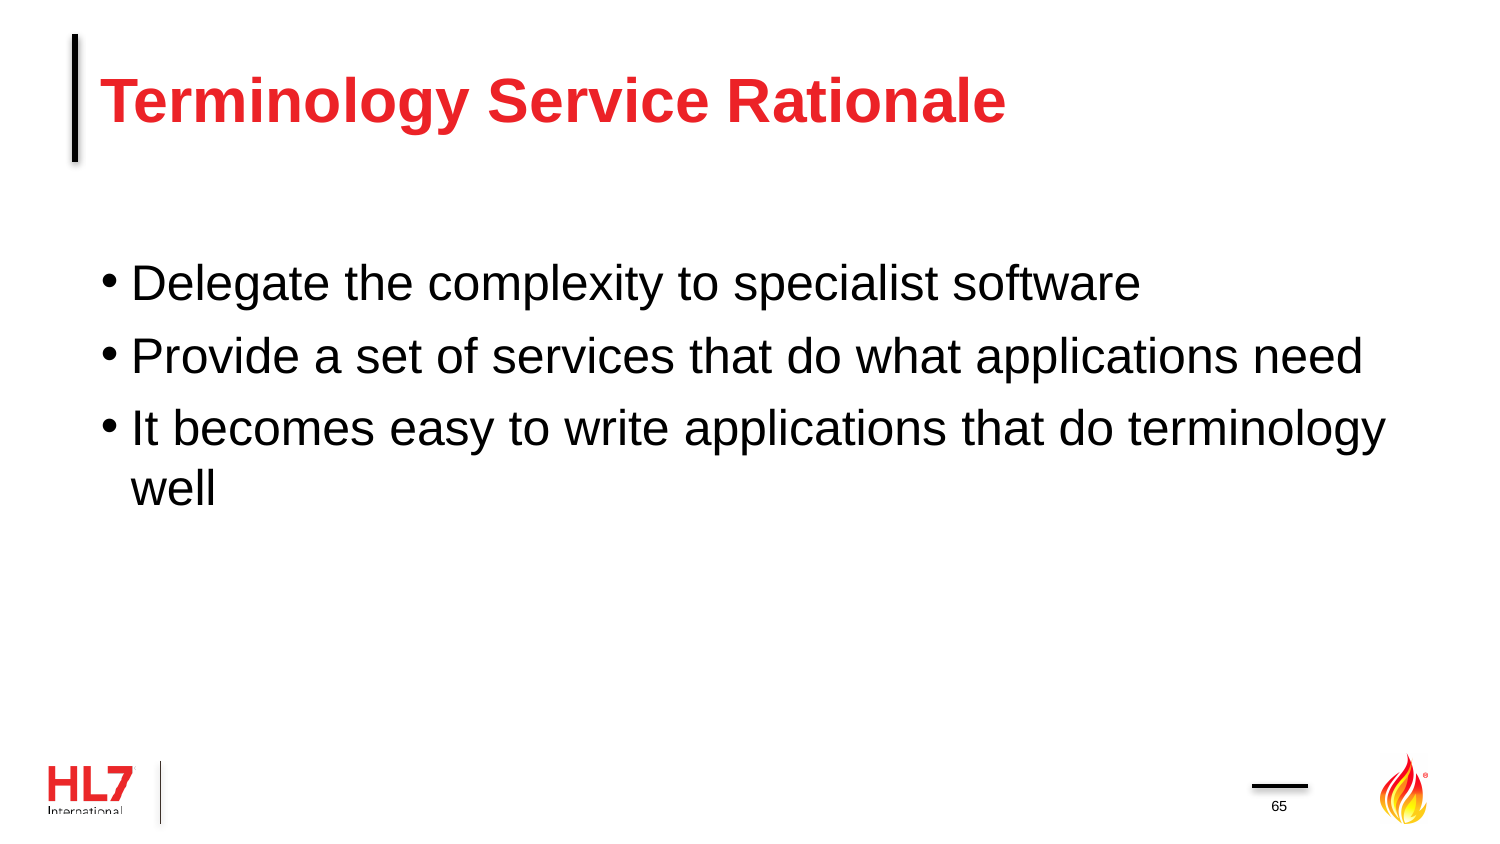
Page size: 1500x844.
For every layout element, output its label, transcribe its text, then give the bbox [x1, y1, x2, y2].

slide_number 65 [1257, 788, 1302, 815]
picture [1380, 753, 1428, 824]
title Terminology Service Rationale [100, 33, 1451, 163]
list Delegate the complexity to specialist software Provide a set of services that do what applications need It becomes easy to write applications that do terminology well [100, 250, 1451, 731]
